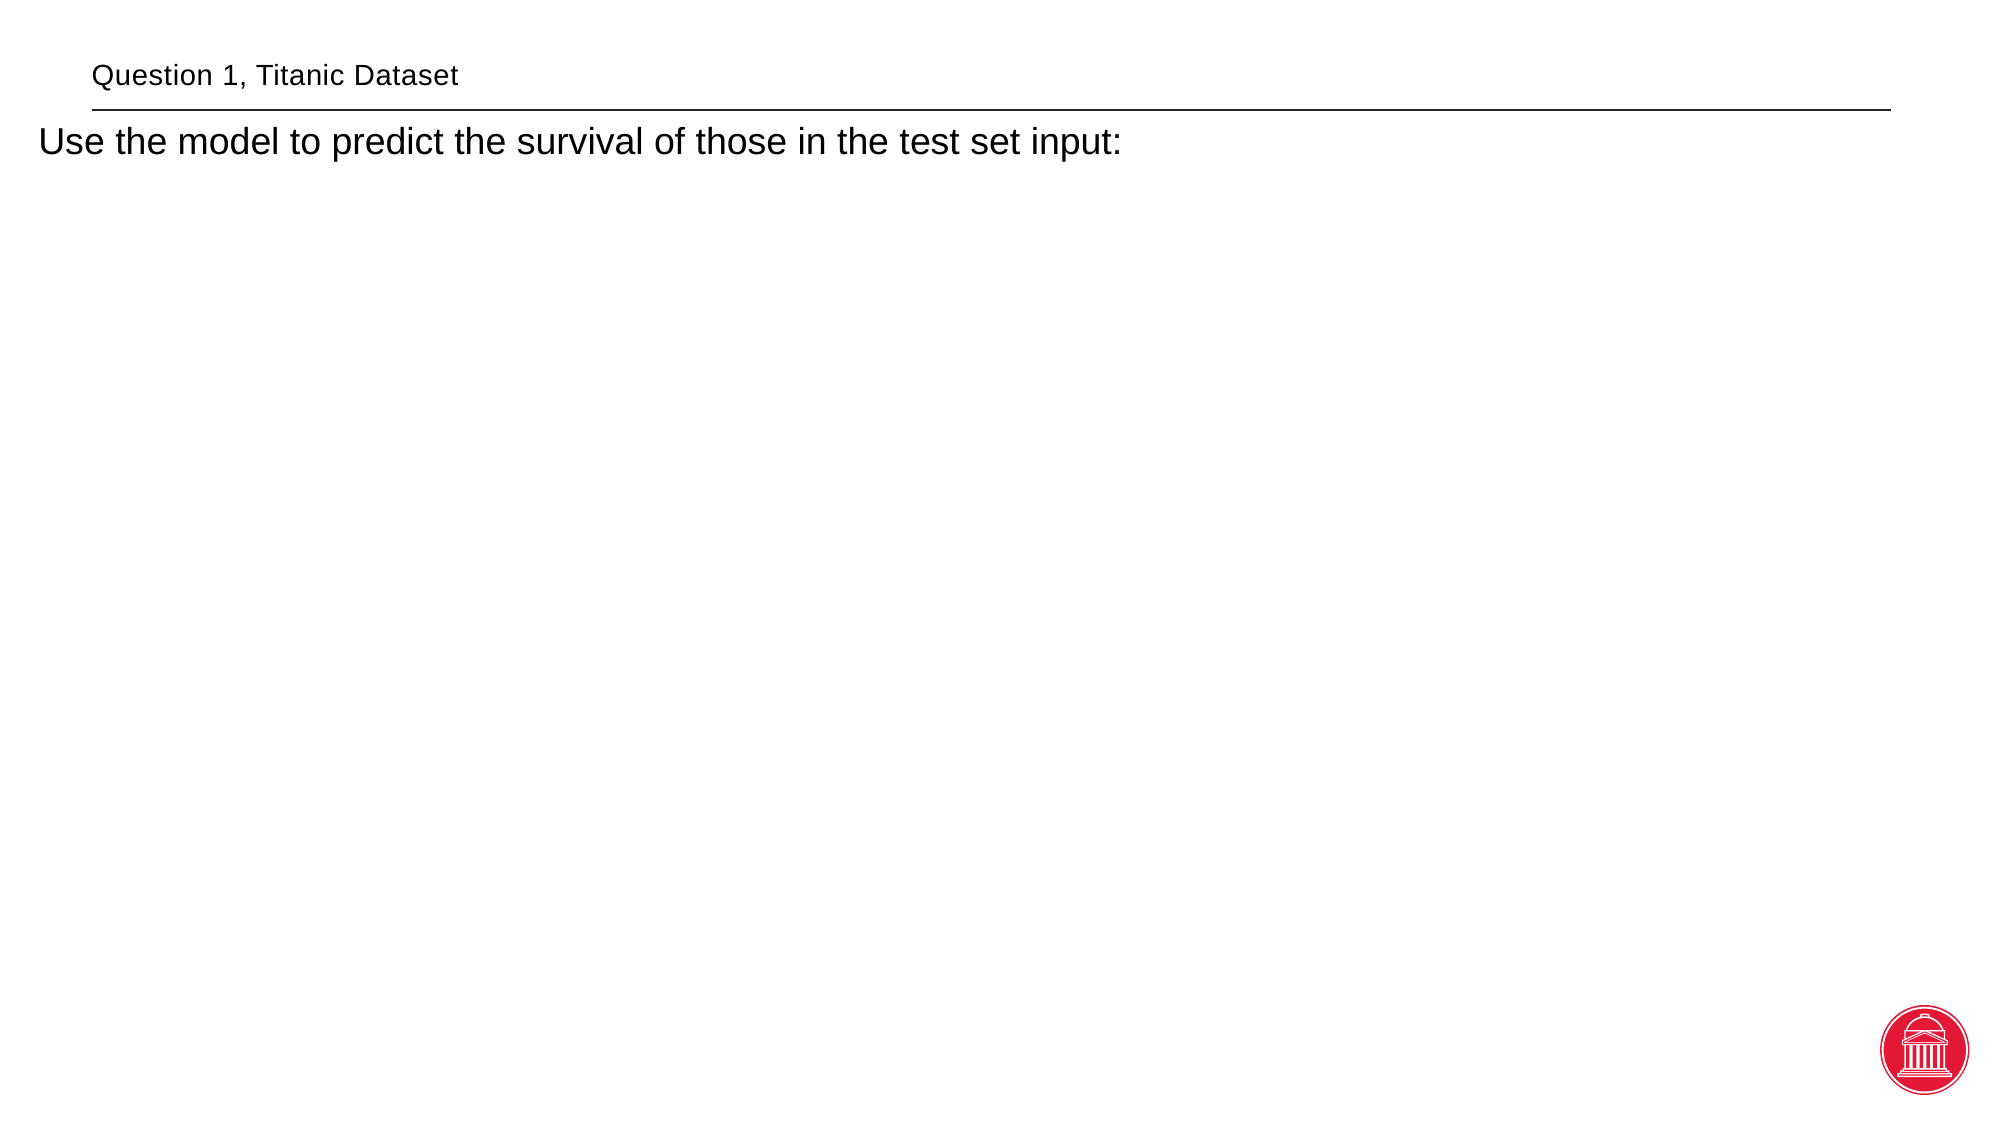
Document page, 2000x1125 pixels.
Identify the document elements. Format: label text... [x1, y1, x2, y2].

title Question 1, Titanic Dataset [91, 42, 1892, 110]
text_box Use the model to predict the survival of those in the test set input: [23, 109, 1325, 170]
